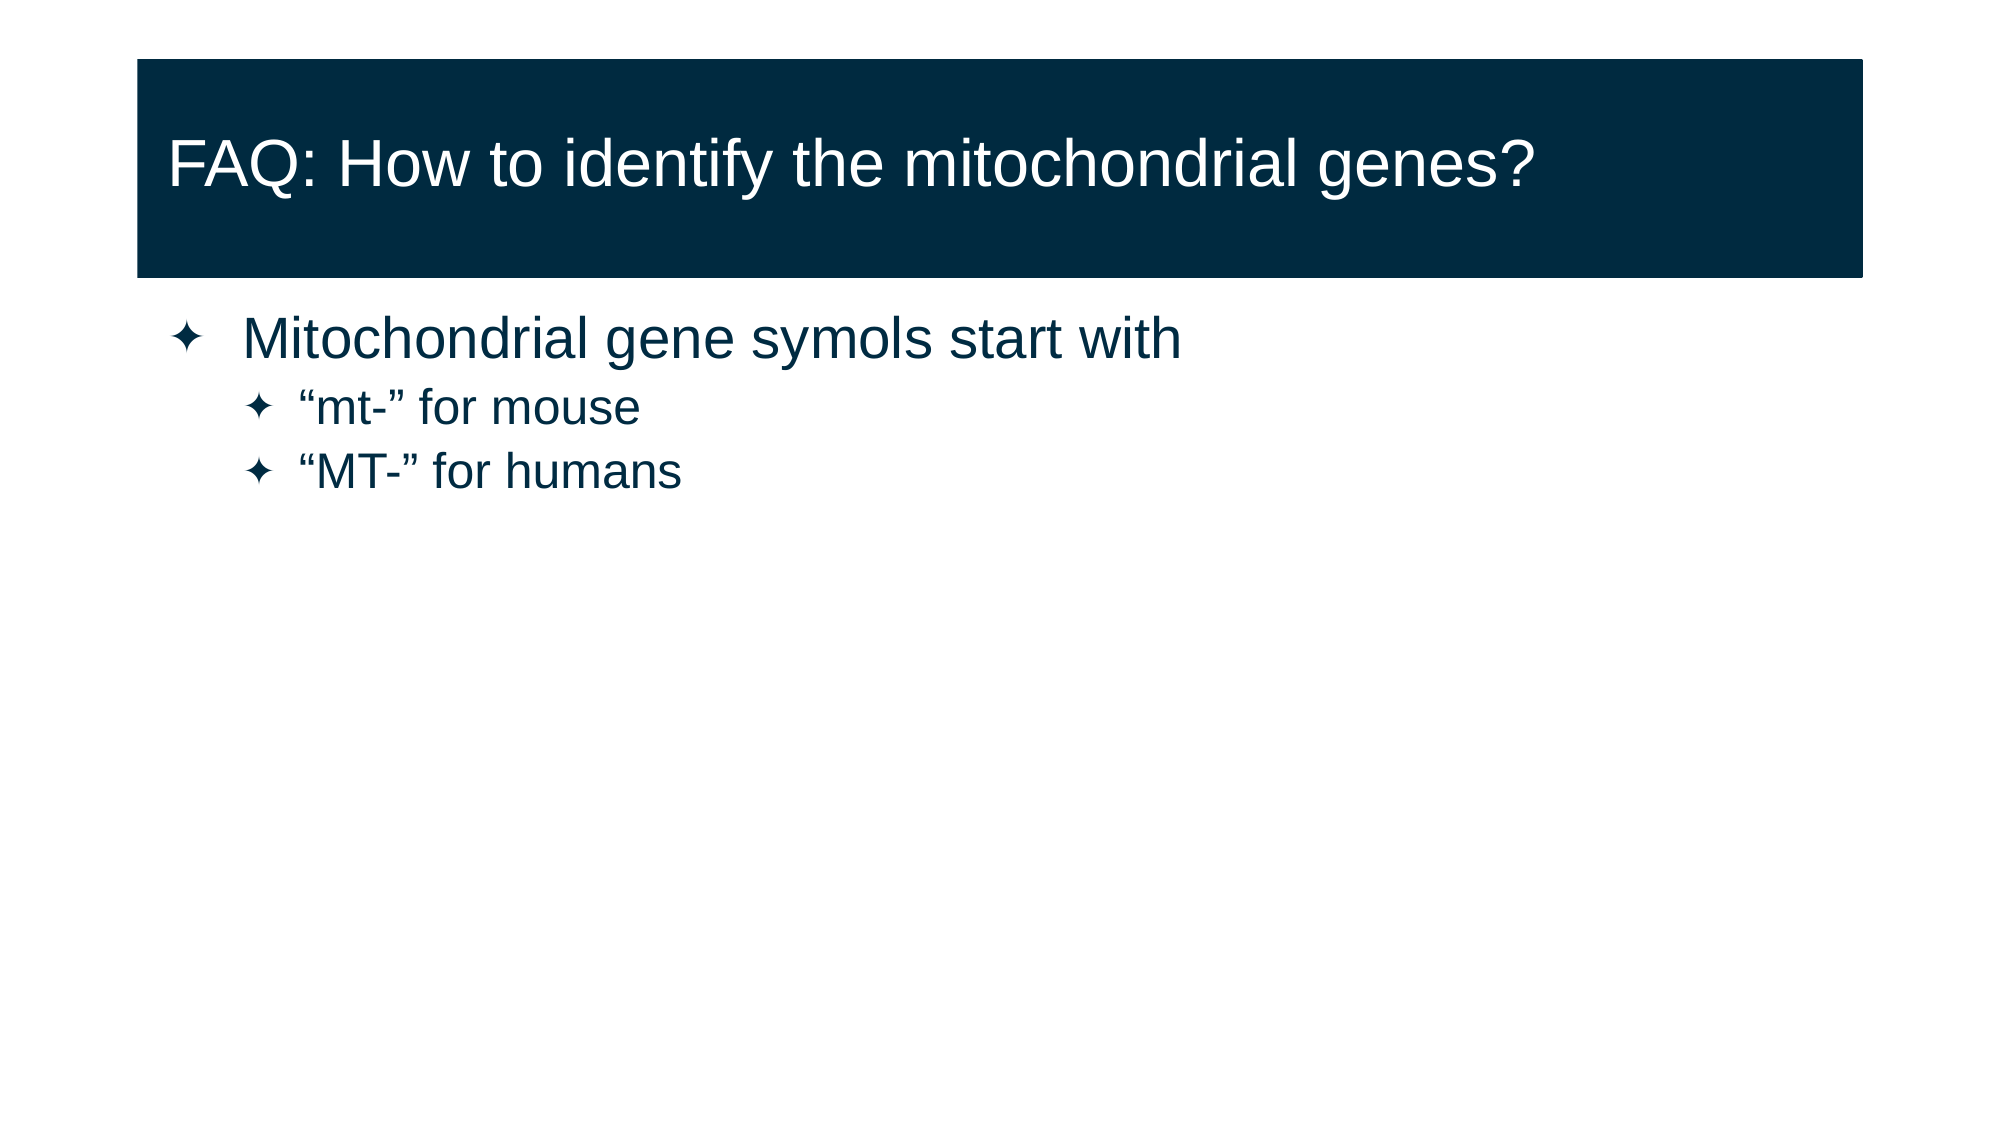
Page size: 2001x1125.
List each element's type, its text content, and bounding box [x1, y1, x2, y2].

title FAQ: How to identify the mitochondrial genes? [137, 59, 1863, 278]
list Mitochondrial gene symols start with “mt-” for mouse “MT-” for humans [137, 307, 1863, 502]
